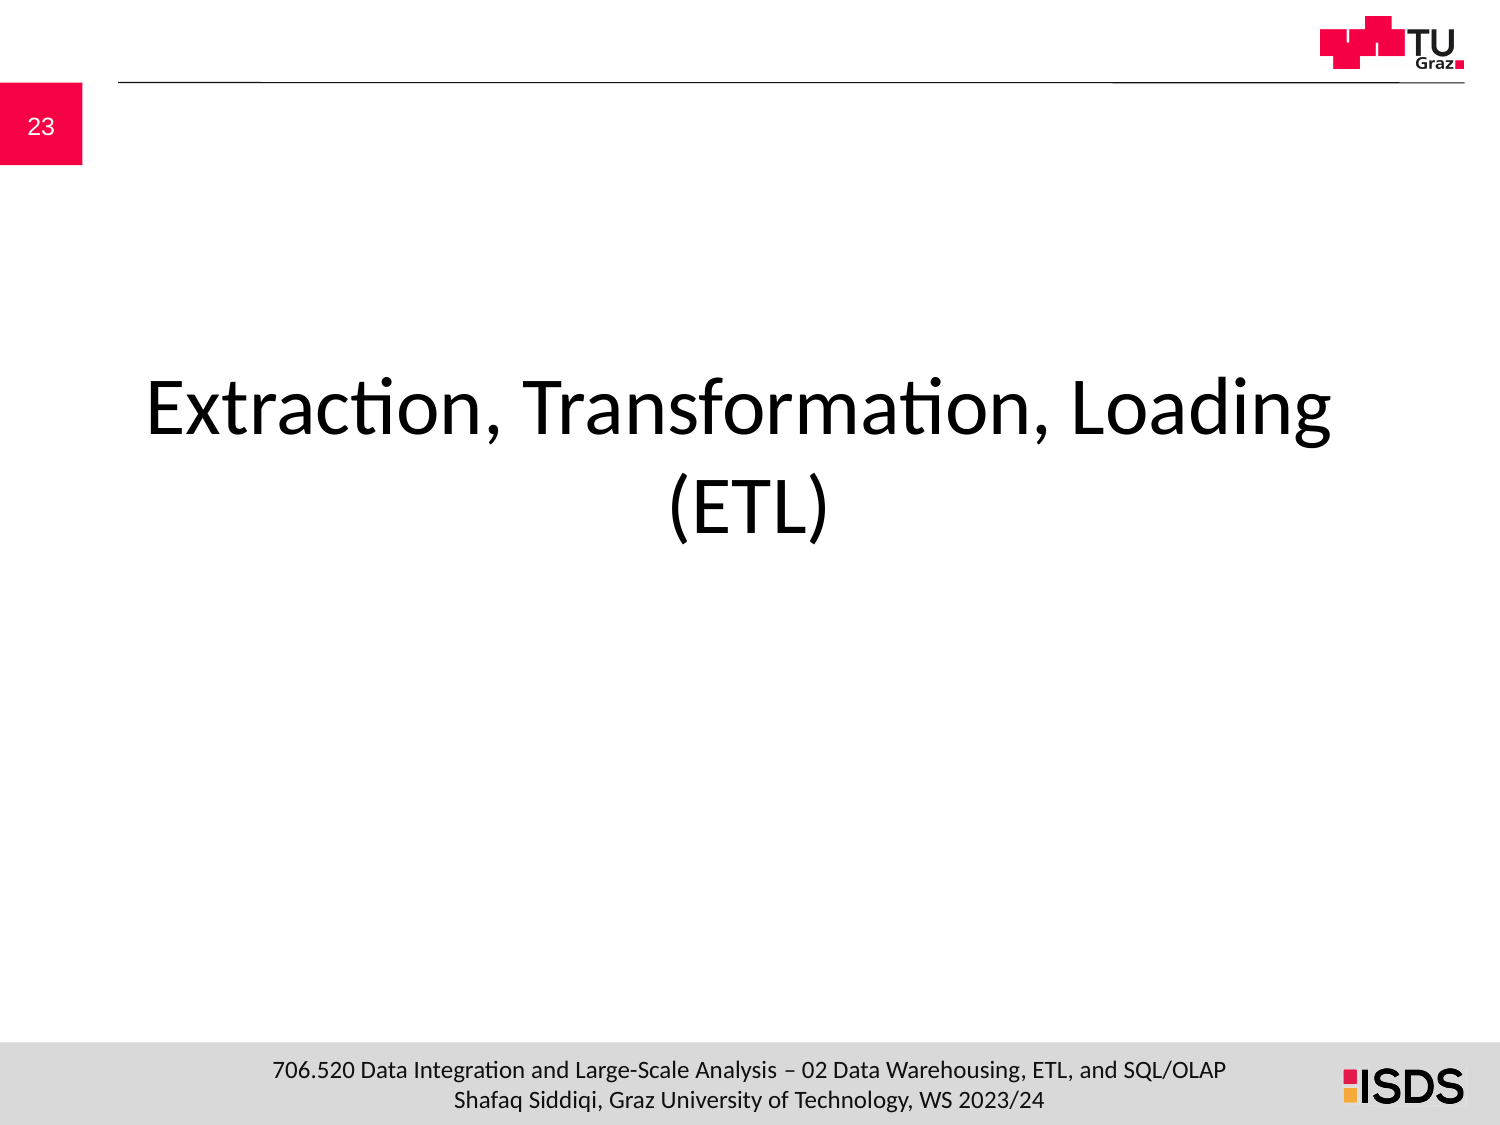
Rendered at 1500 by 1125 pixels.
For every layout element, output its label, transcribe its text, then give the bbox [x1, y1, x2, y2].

picture [1339, 1065, 1468, 1107]
title Extraction, Transformation, Loading (ETL) [33, 343, 1465, 558]
picture [1320, 16, 1464, 69]
